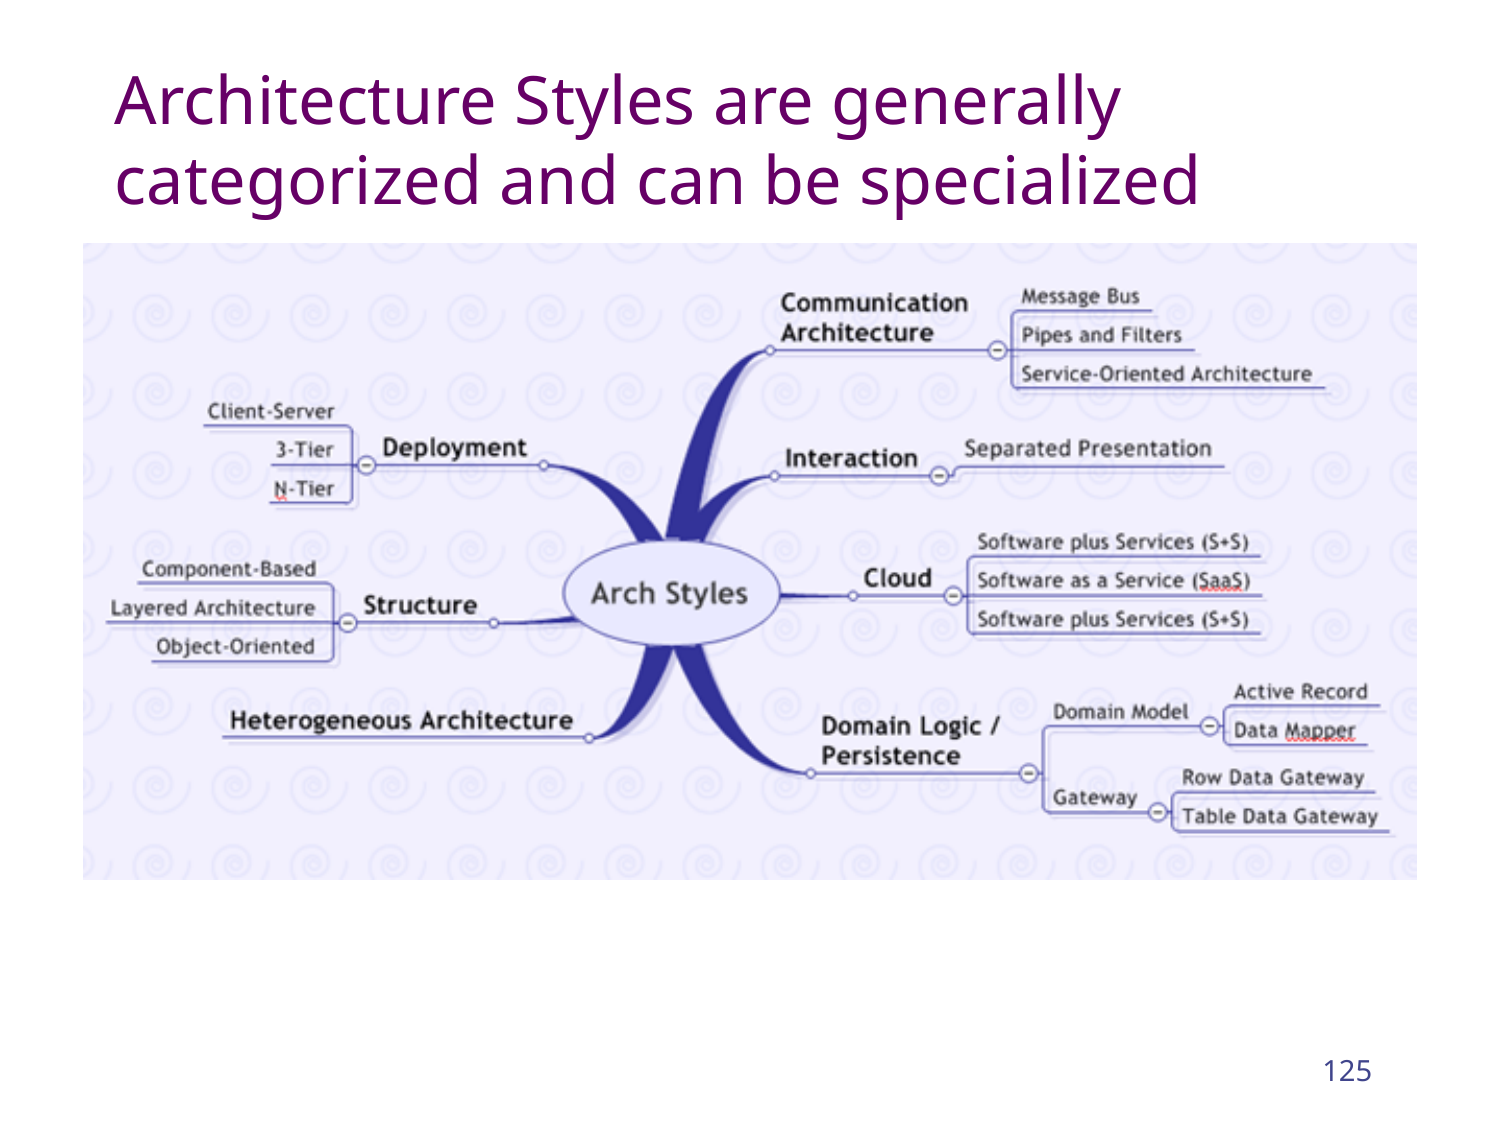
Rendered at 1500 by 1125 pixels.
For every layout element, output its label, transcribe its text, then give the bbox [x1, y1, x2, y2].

title Architecture Styles are generally categorized and can be specialized [99, 50, 1375, 238]
slide_number 125 [1074, 1025, 1388, 1100]
picture [83, 243, 1417, 880]
